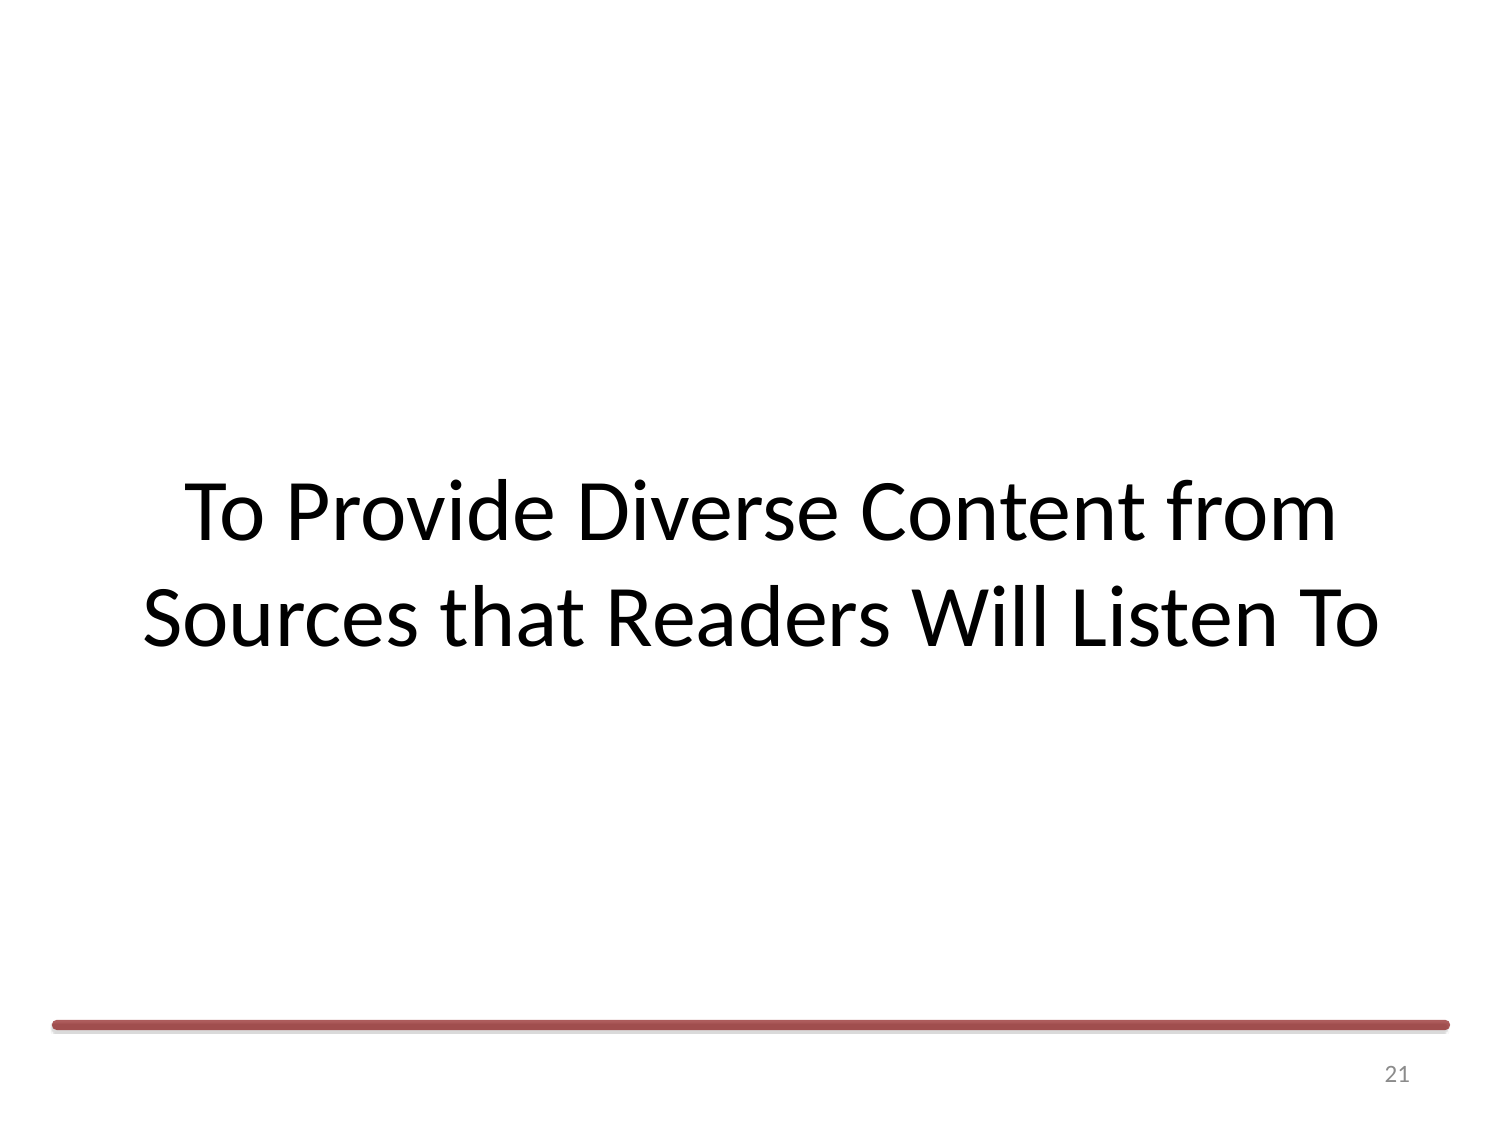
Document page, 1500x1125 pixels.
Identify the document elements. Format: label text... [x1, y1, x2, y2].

title To Provide Diverse Content from Sources that Readers Will Listen To [125, 437, 1400, 679]
slide_number 21 [1074, 1042, 1425, 1103]
